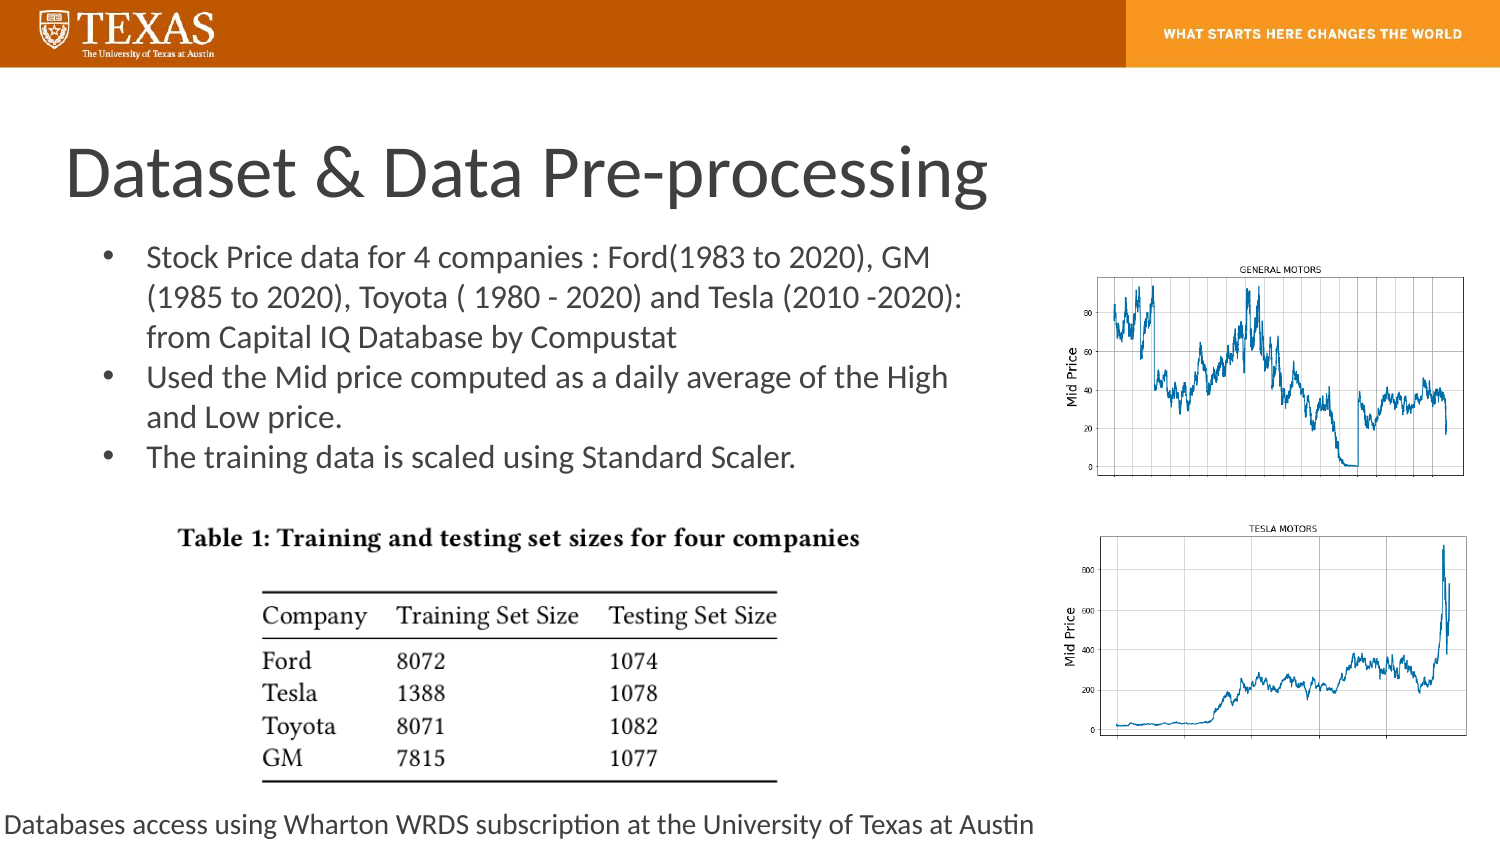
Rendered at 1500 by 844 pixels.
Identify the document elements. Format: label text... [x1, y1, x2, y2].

picture [0, 0, 1500, 844]
list Stock Price data for 4 companies : Ford(1983 to 2020), GM (1985 to 2020), Toyota ( 1980 - 2020) and Tesla (2010 -2020): from Capital IQ Database by Compustat Used the Mid price computed as a daily average of the High and Low price. The training data is scaled using Standard Scaler. [75, 228, 1011, 585]
text_box Databases access using Wharton WRDS subscription at the University of Texas at Austin [0, 797, 1302, 844]
title Dataset & Data Pre-processing [50, 96, 1400, 238]
